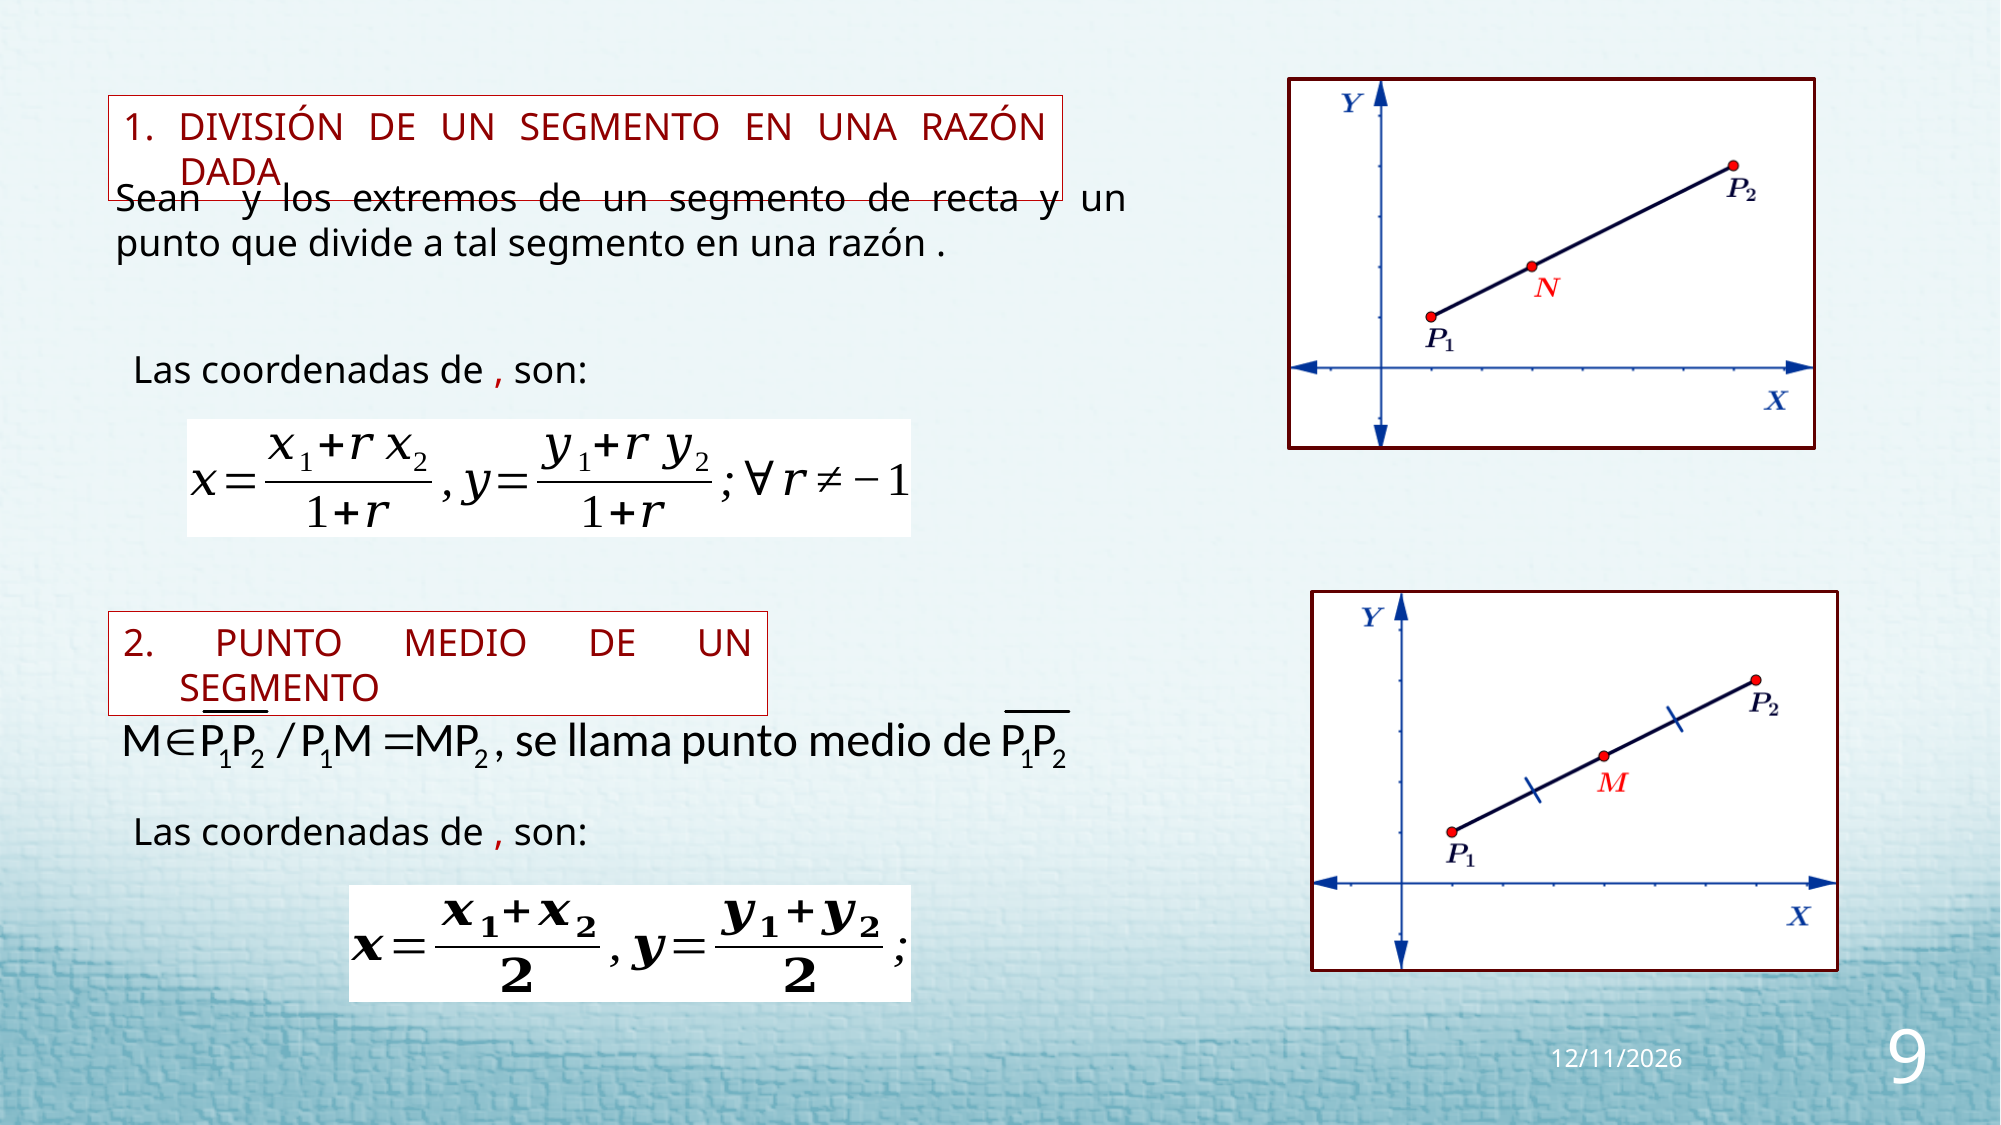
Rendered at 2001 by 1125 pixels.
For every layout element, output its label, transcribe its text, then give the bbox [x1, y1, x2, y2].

picture [1289, 80, 1814, 447]
text_box 1. DIVISIÓN DE UN SEGMENTO EN UNA RAZÓN DADA [108, 95, 1063, 201]
picture [1313, 592, 1837, 970]
slide_number 9 [1727, 1029, 1945, 1090]
text_box 2. PUNTO MEDIO DE UN SEGMENTO [108, 611, 768, 716]
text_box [117, 700, 1080, 778]
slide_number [1231, 1029, 1698, 1090]
